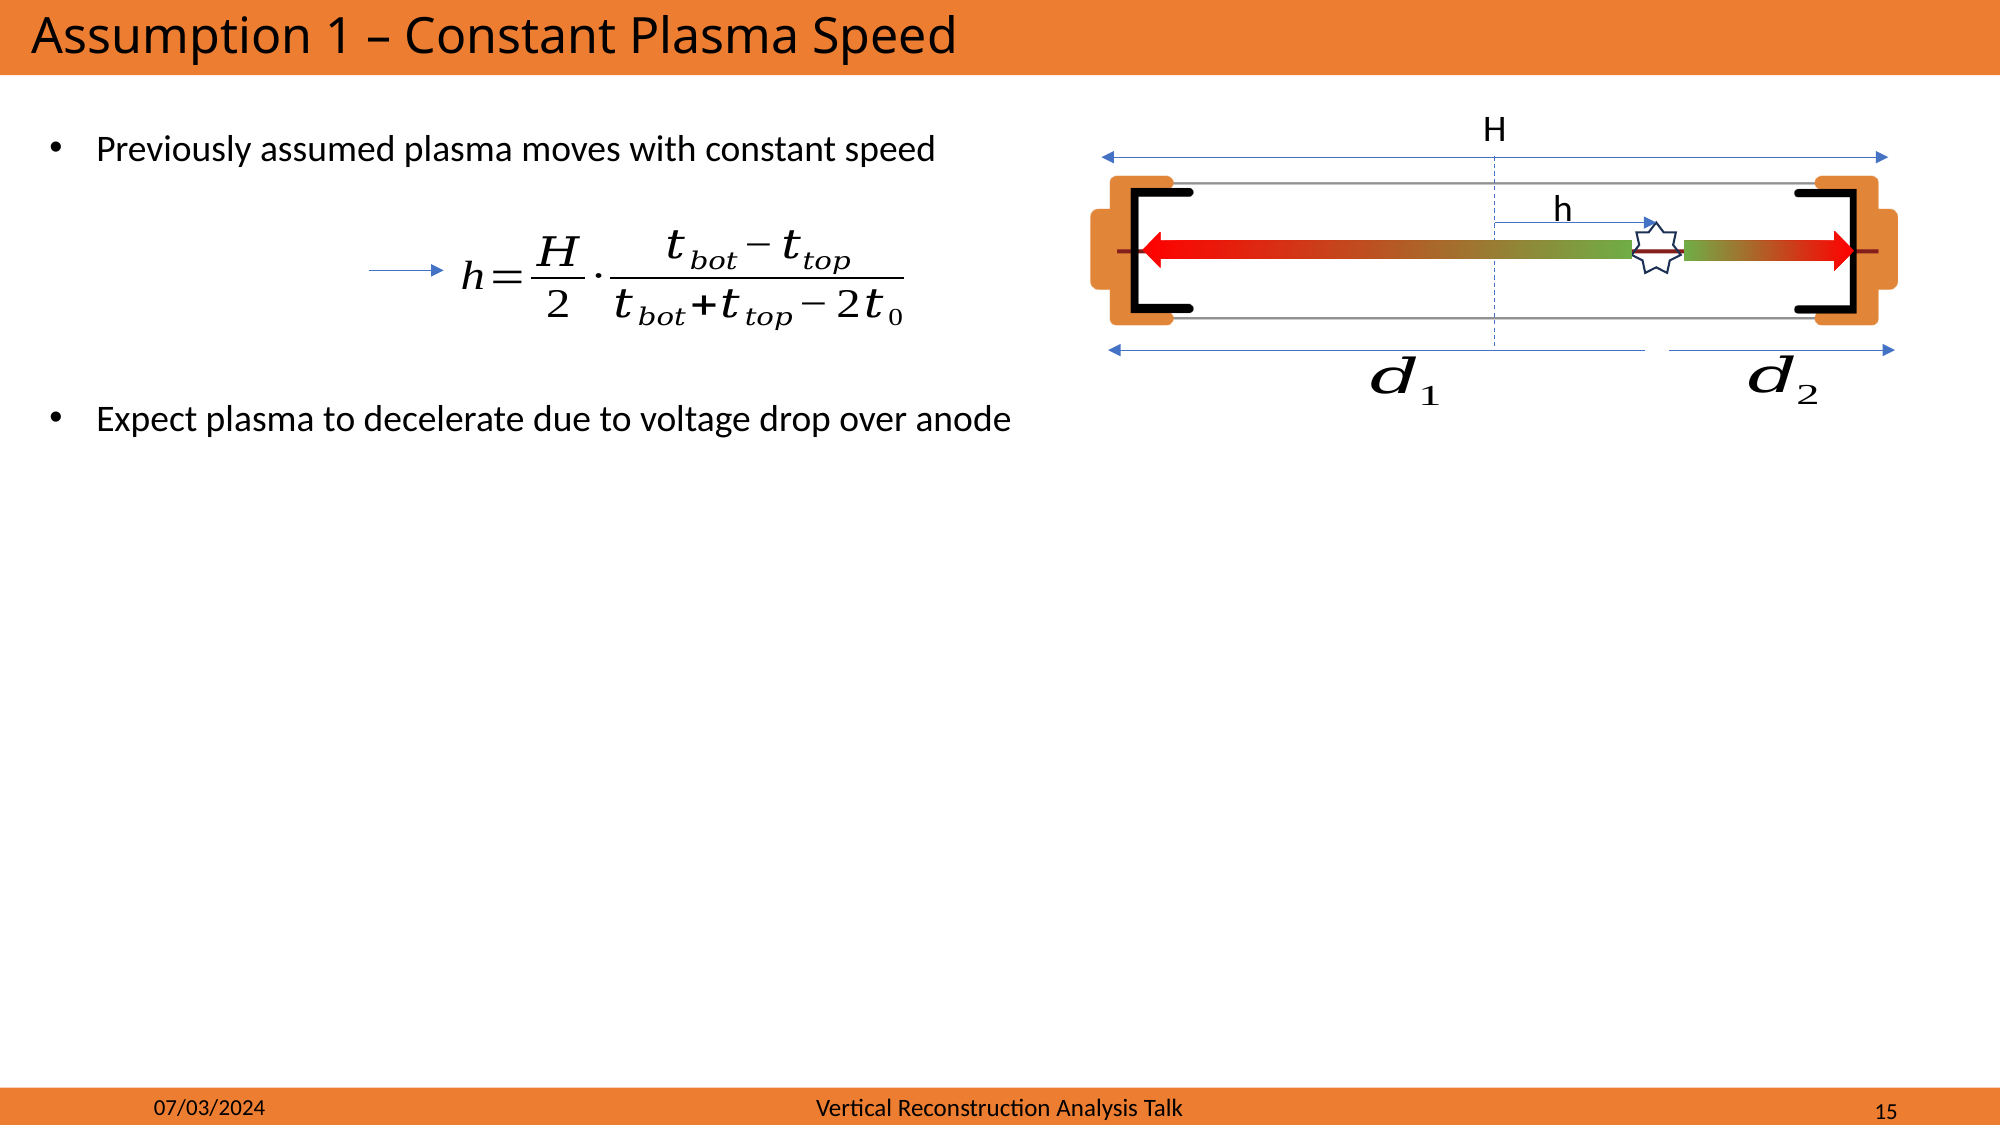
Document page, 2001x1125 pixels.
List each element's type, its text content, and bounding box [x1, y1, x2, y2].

text_box Previously assumed plasma moves with constant speed Expect plasma to decelerate due to voltage drop over anode [34, 116, 1069, 582]
picture [1080, 174, 1494, 347]
footer Vertical Reconstruction Analysis Talk [662, 1087, 1338, 1125]
title Assumption 1 – Constant Plasma Speed [16, 0, 1742, 76]
slide_number 15 [1463, 1091, 1914, 1125]
text_box H [1468, 96, 1522, 157]
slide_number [138, 1087, 589, 1125]
picture [1495, 174, 1909, 347]
